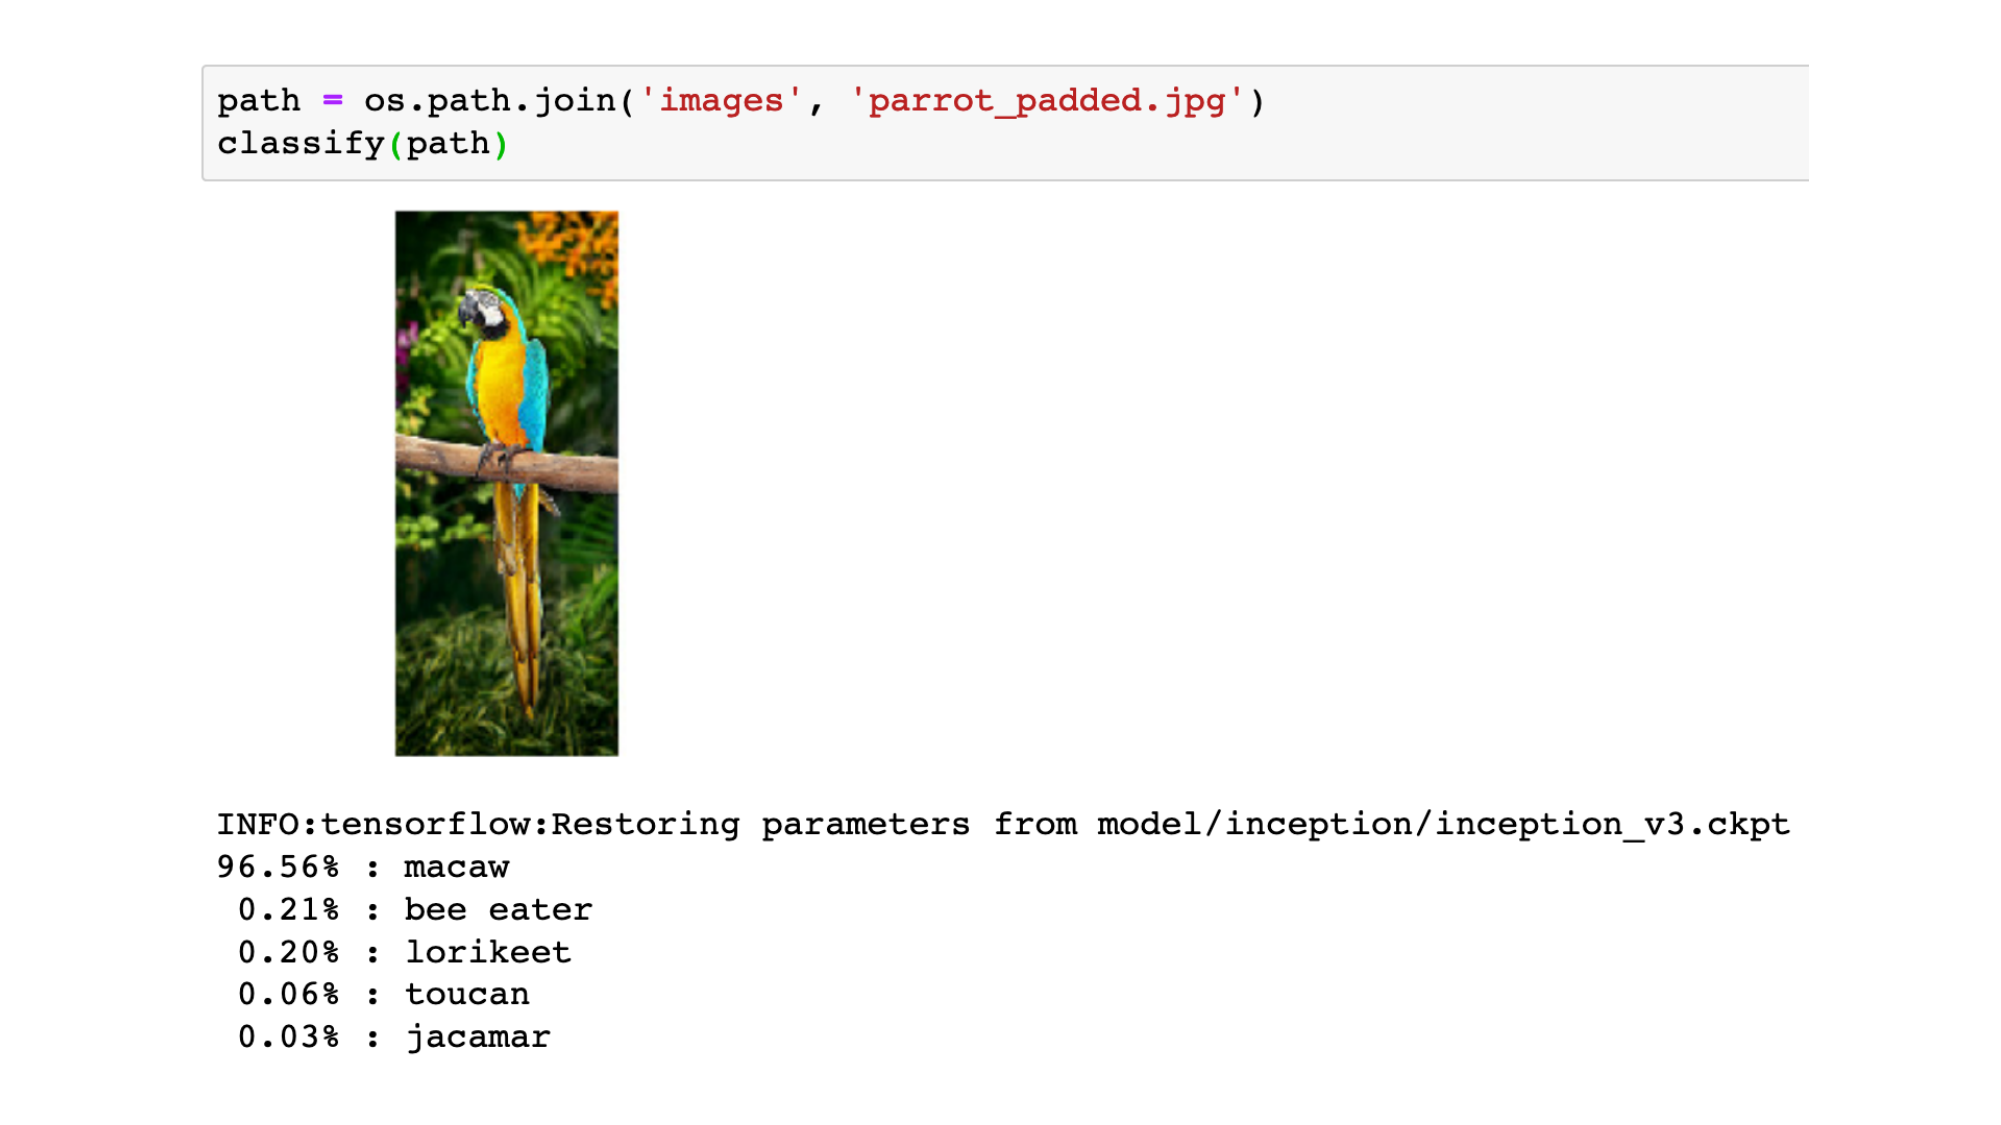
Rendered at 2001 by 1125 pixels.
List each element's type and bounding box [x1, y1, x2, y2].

picture [189, 49, 1809, 1073]
